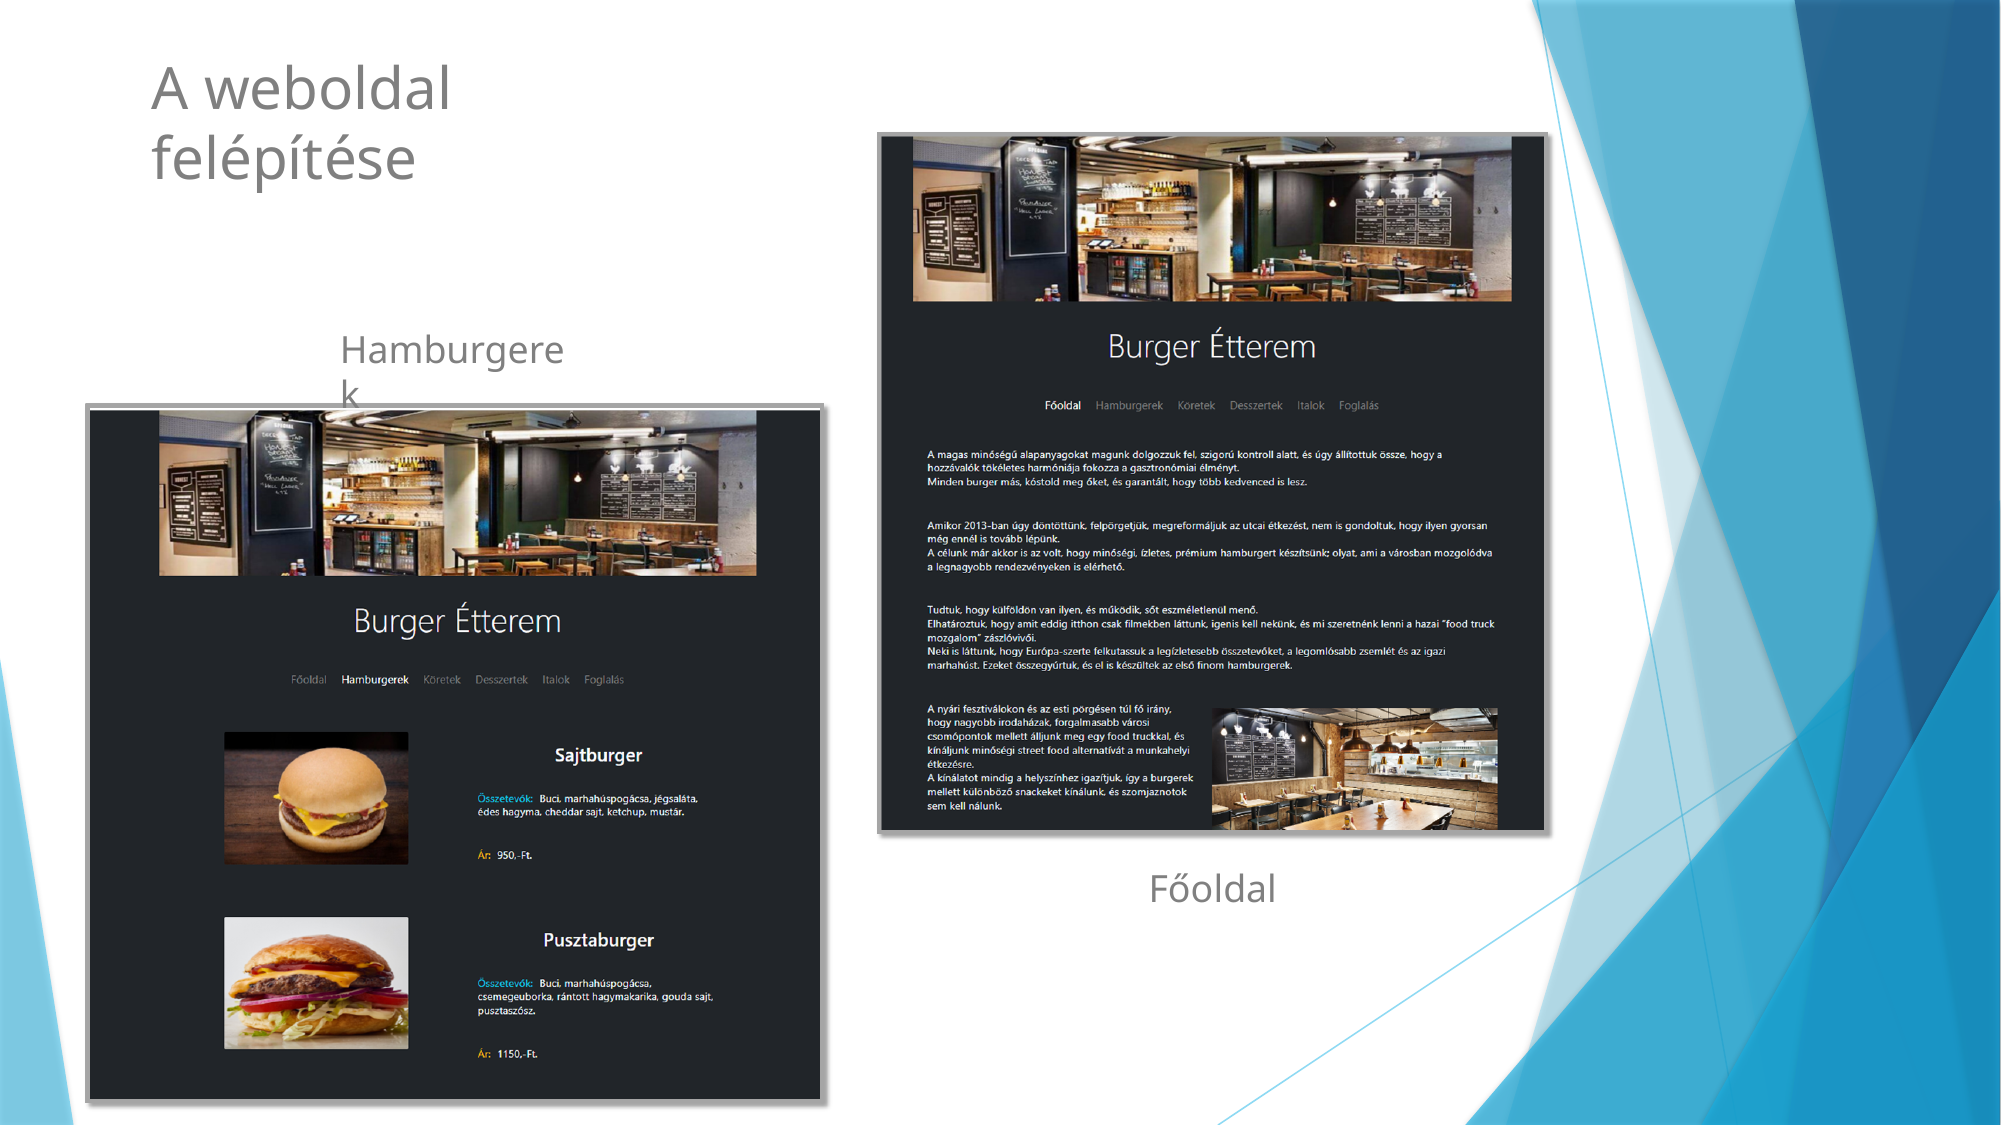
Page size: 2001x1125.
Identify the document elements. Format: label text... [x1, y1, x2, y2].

picture [873, 128, 1558, 843]
text_box A weboldal felépítése [136, 43, 740, 199]
text_box Főoldal [1133, 857, 1297, 918]
text_box Hamburgerek [325, 318, 591, 398]
picture [81, 399, 834, 1114]
